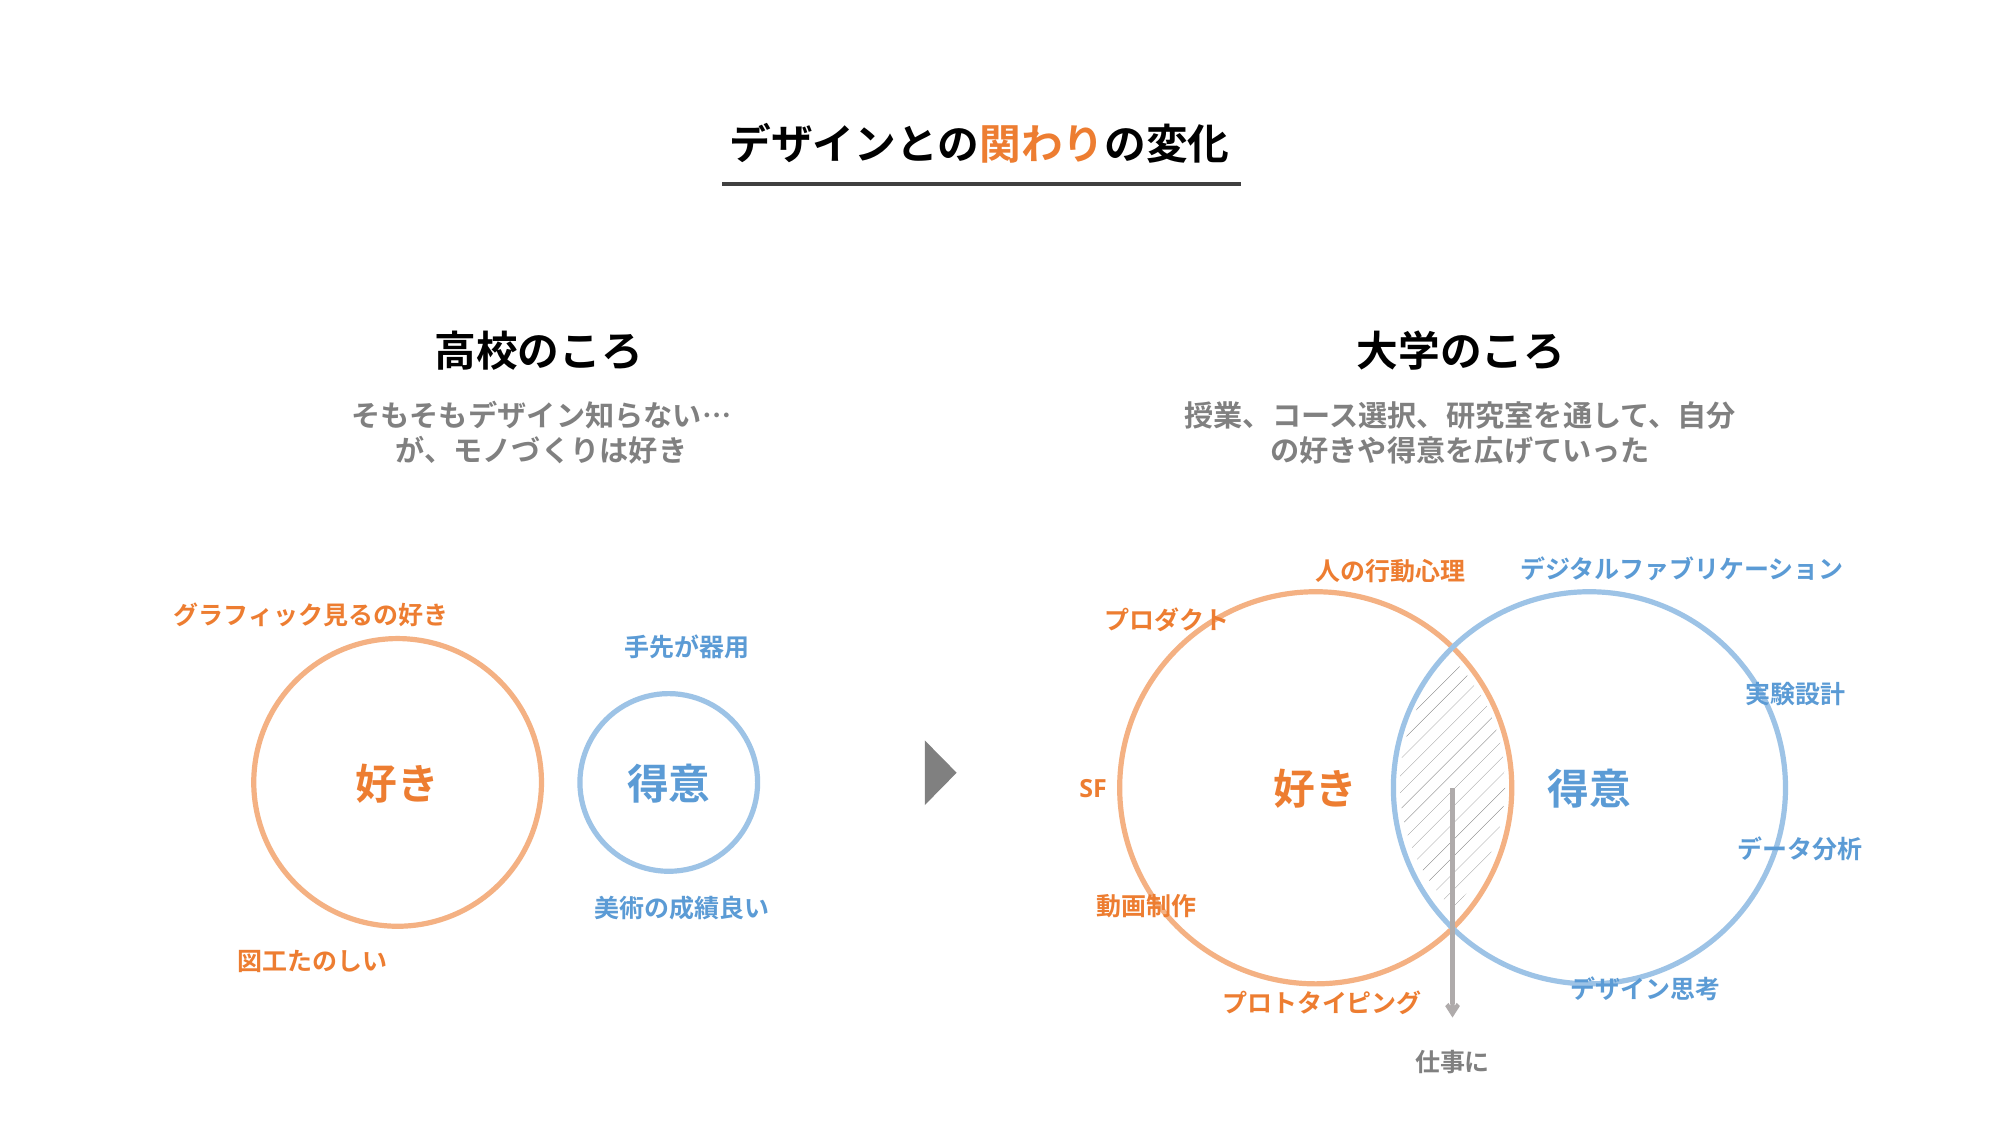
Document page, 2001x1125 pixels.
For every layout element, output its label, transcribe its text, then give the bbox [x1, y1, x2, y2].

text_box 人の行動心理 [1300, 548, 1485, 593]
text_box 好き [252, 637, 543, 928]
text_box [1398, 657, 1507, 908]
text_box 動画制作 [1081, 882, 1278, 928]
text_box 図工たのしい [222, 938, 448, 984]
text_box デザイン思考 [1555, 966, 1782, 1011]
text_box 授業、コース選択、研究室を通して、自分の好きや得意を広げていった [1157, 389, 1763, 475]
text_box 高校のころ [388, 317, 690, 383]
text_box 得意 [578, 692, 759, 873]
text_box デザインとの関わりの変化 [579, 110, 1380, 176]
text_box プロダクト [1090, 596, 1259, 642]
text_box 実験設計 [1730, 670, 1957, 716]
text_box デジタルファブリケーション [1505, 546, 1865, 591]
text_box [923, 737, 959, 808]
text_box そもそもデザイン知らない… が、モノづくりは好き [227, 389, 856, 475]
text_box プロトタイピング [1207, 980, 1446, 1026]
text_box 得意 [1392, 591, 1787, 982]
text_box 美術の成績良い [579, 885, 806, 931]
text_box 好き [1119, 591, 1452, 980]
text_box SF [1064, 765, 1137, 810]
text_box 手先が器用 [610, 623, 769, 669]
text_box データ分析 [1722, 825, 1949, 871]
text_box 仕事に [1373, 1039, 1532, 1085]
text_box グラフィック見るの好き [159, 591, 474, 637]
text_box 大学のころ [1310, 317, 1612, 383]
